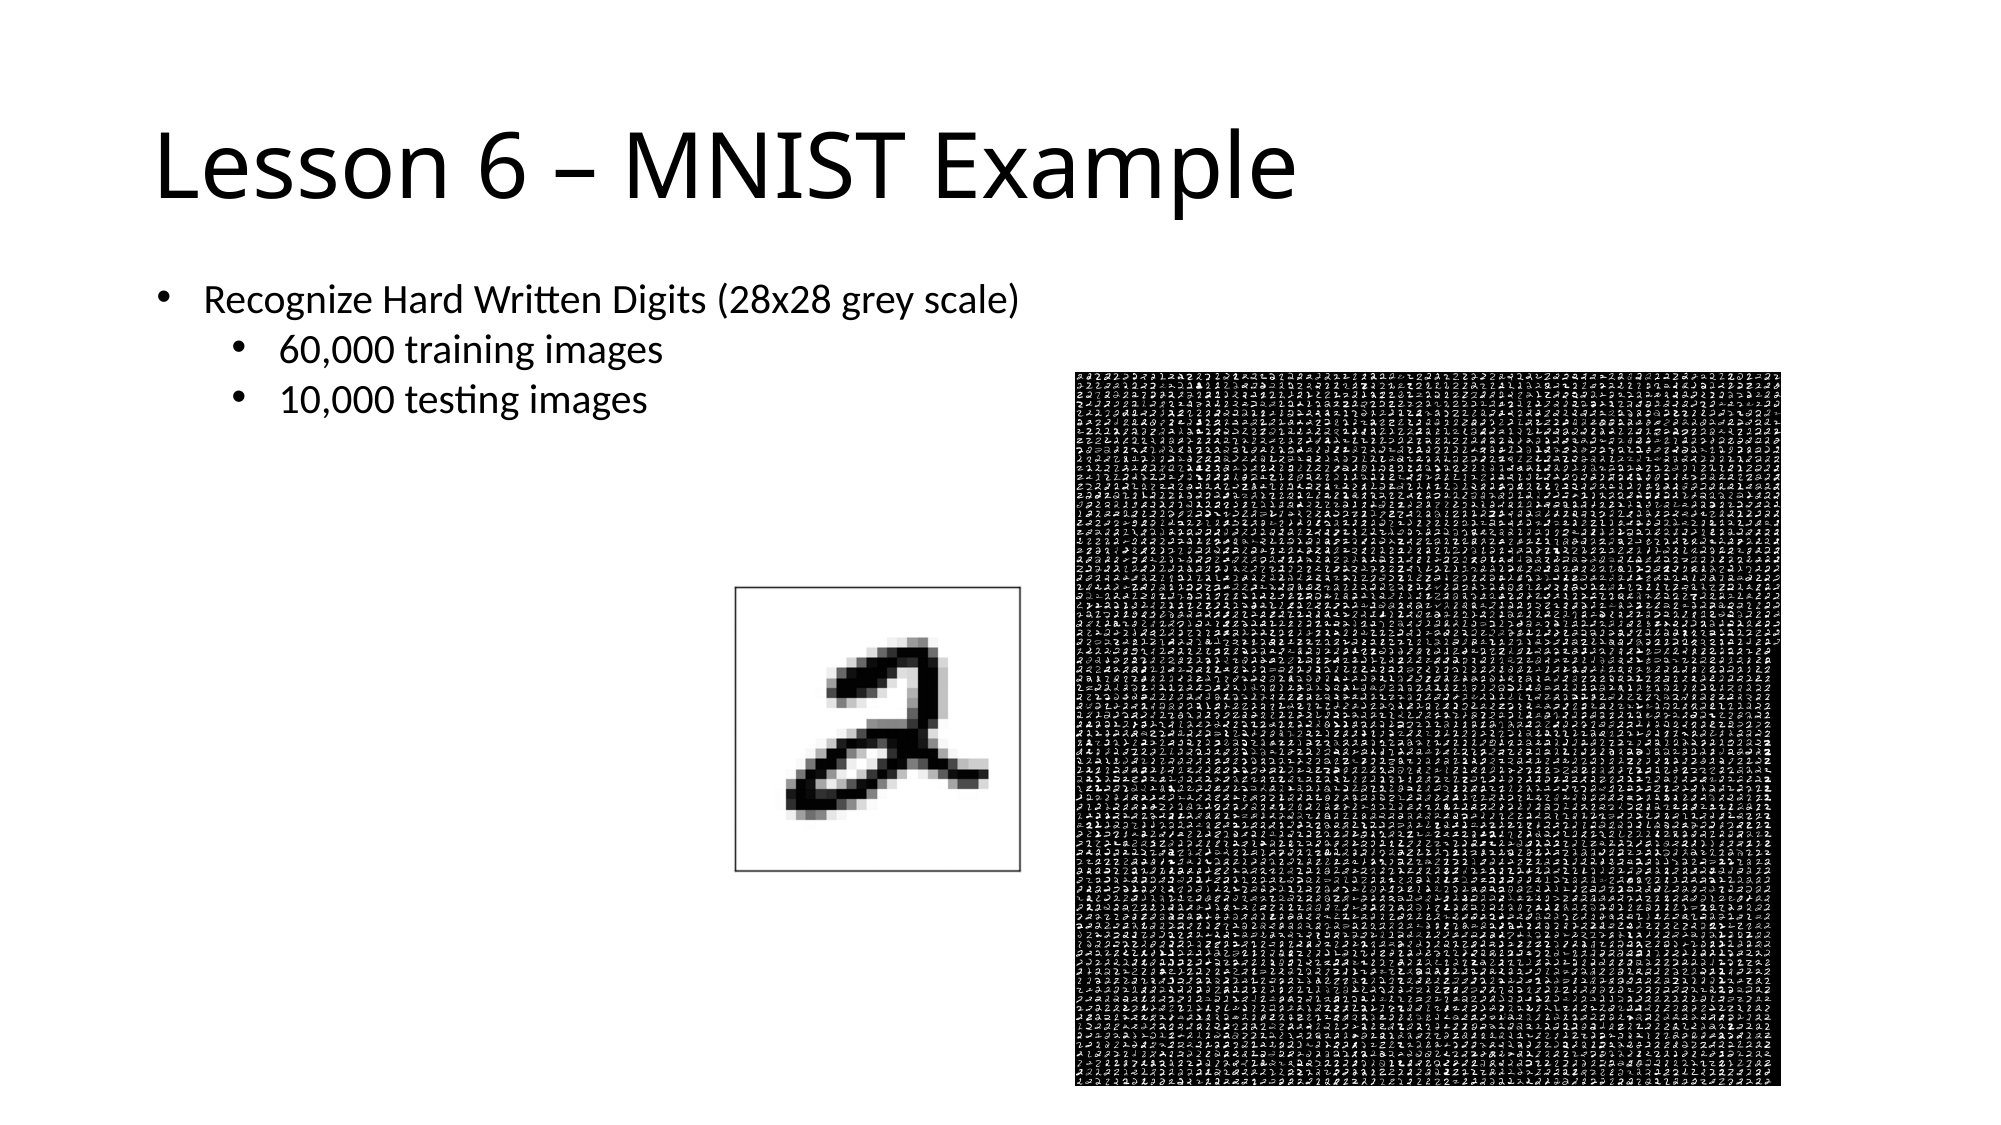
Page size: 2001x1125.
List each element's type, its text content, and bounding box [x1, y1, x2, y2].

title Lesson 6 – MNIST Example [137, 59, 1863, 278]
picture [1075, 372, 1781, 1086]
text_box Recognize Hard Written Digits (28x28 grey scale) 60,000 training images 10,000 testing images [141, 264, 1036, 429]
picture [732, 583, 1023, 875]
